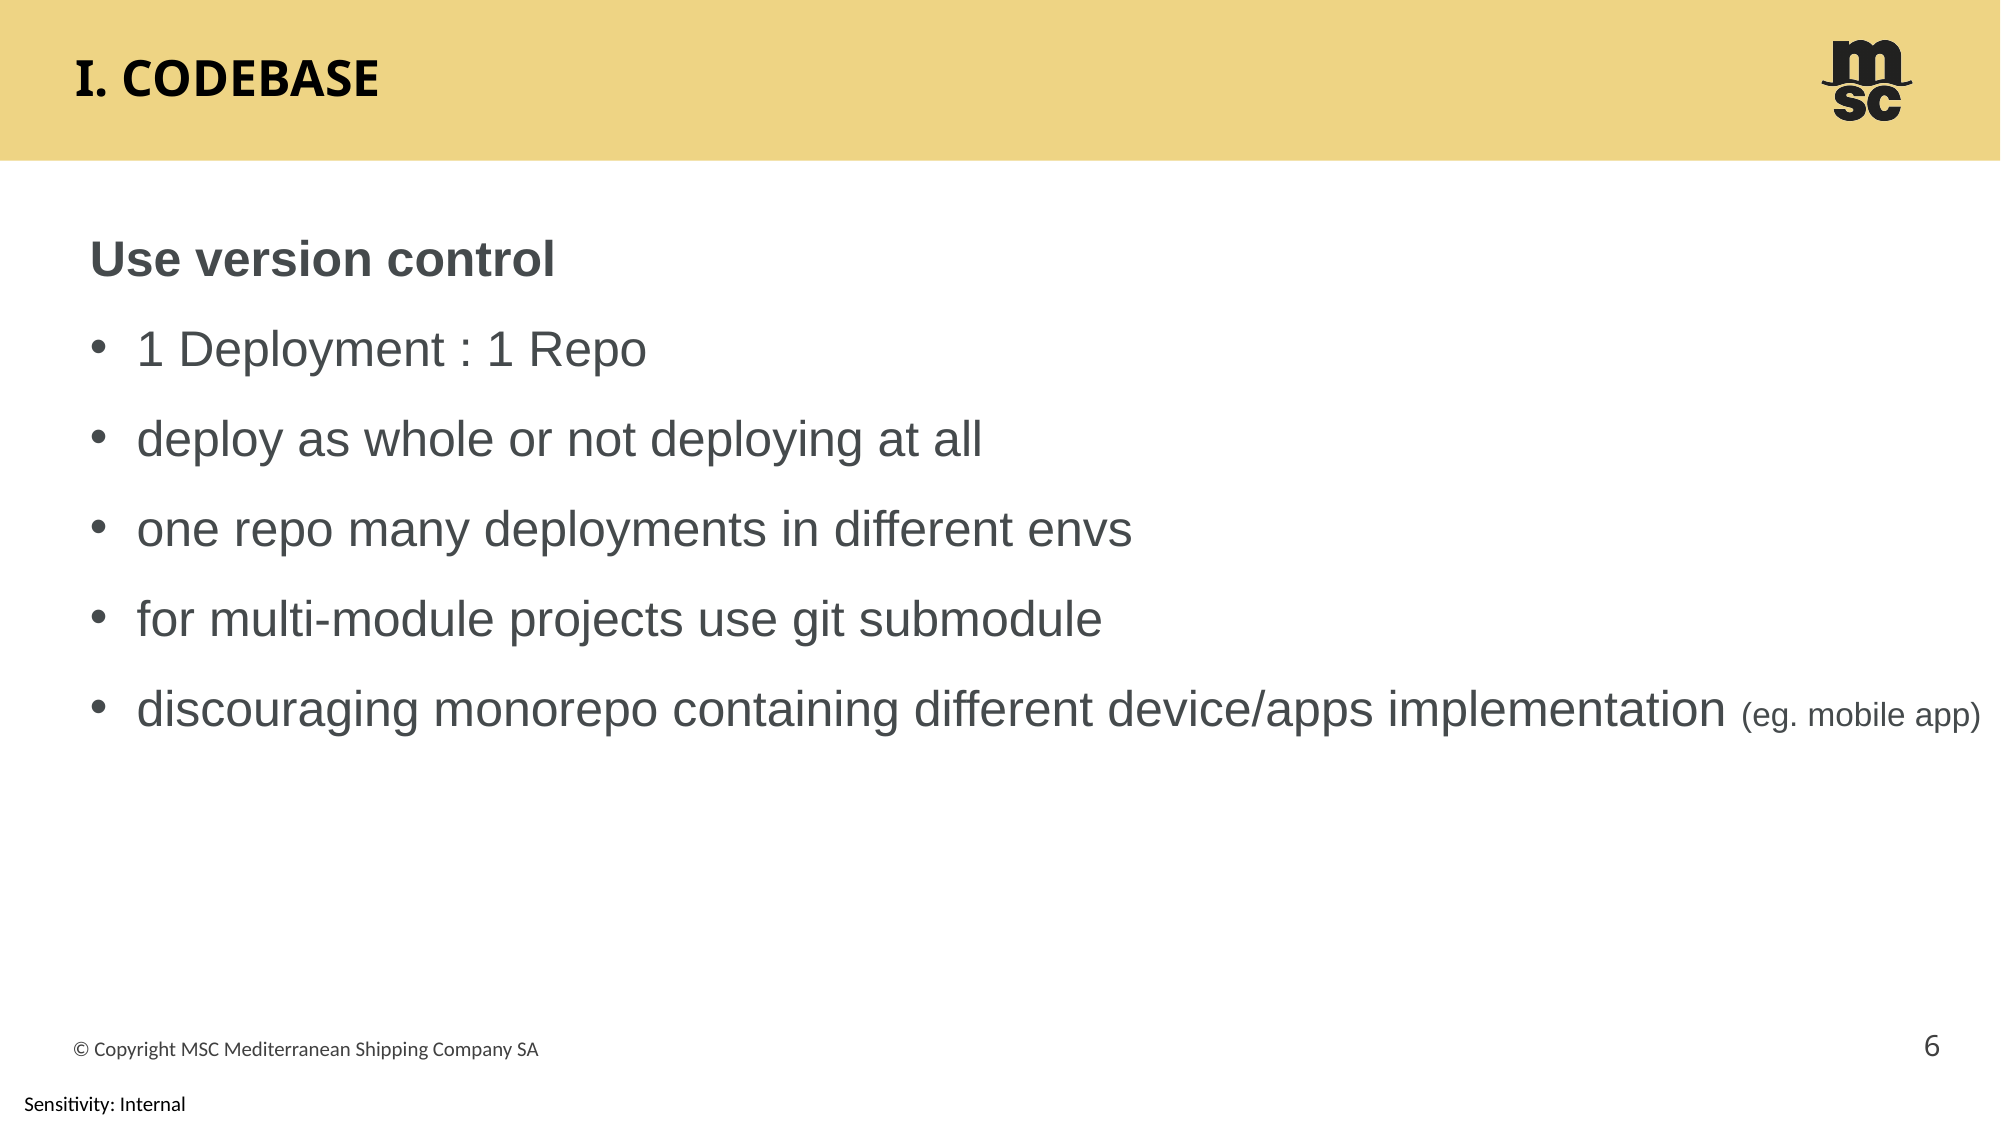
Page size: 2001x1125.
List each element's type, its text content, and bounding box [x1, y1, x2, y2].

footer © Copyright MSC Mediterranean Shipping Company SA [57, 1027, 663, 1079]
slide_number 6 [1879, 1019, 1956, 1070]
title I. Codebase [75, 6, 1474, 155]
text_box Use version control 1 Deployment : 1 Repo deploy as whole or not deploying at all one repo many deployments in different envs for multi-module projects use git submodule discouraging monorepo containing different device/apps implementation (eg. mobile app) [75, 188, 2000, 744]
picture [1797, 5, 1937, 157]
